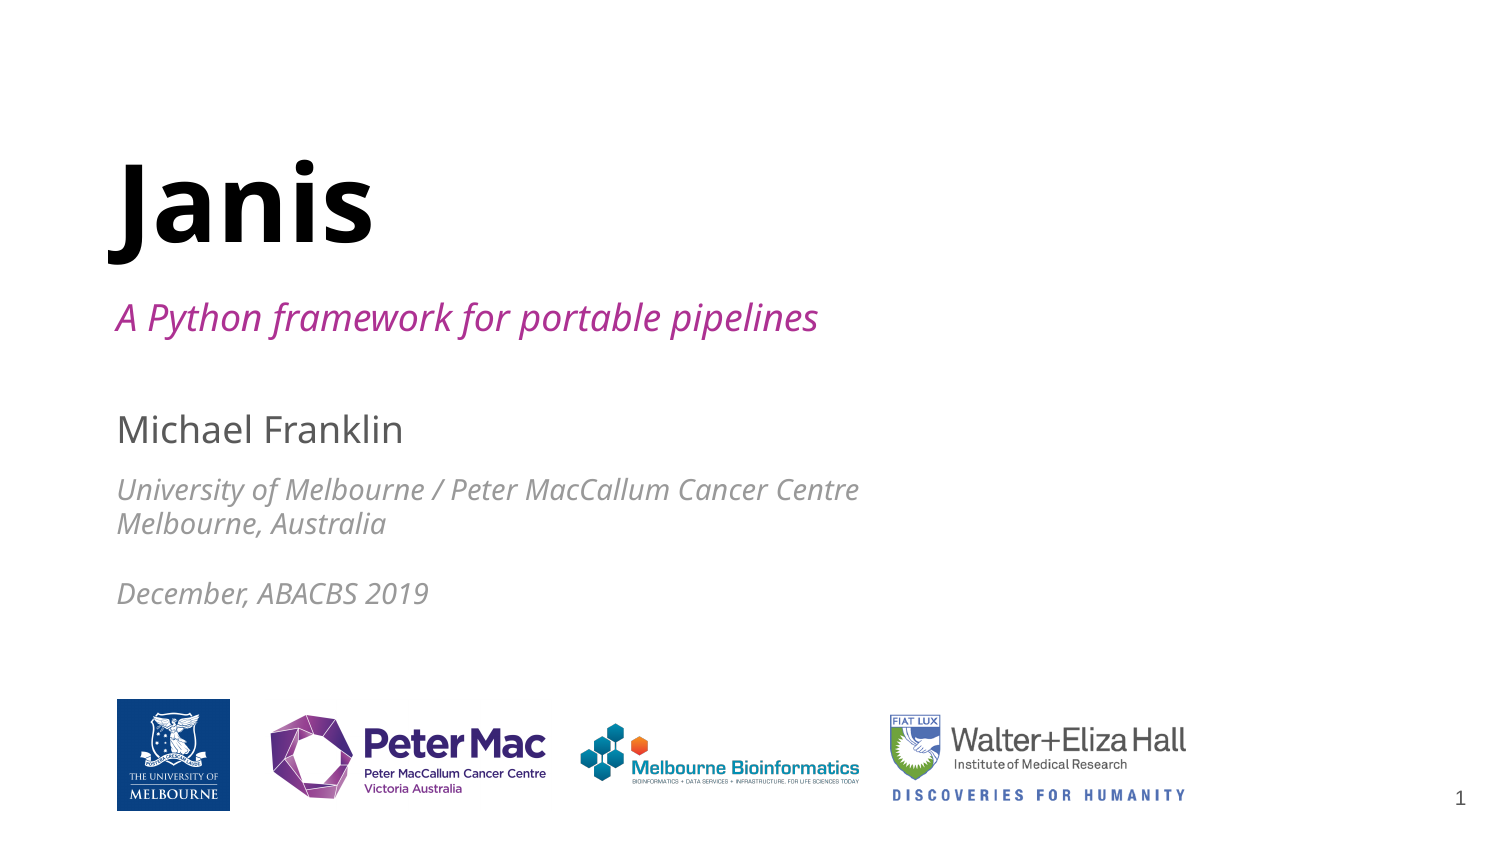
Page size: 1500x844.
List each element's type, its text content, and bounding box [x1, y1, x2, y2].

text_box University of Melbourne / Peter MacCallum Cancer Centre Melbourne, Australia December, ABACBS 2019 [101, 455, 887, 620]
title Janis [101, 100, 648, 278]
picture [117, 699, 230, 811]
text_box A Python framework for portable pipelines [101, 278, 964, 334]
picture [265, 699, 552, 811]
subtitle Michael Franklin [101, 390, 444, 455]
slide_number 1 [1391, 764, 1482, 830]
picture [572, 711, 867, 799]
picture [889, 713, 1186, 802]
